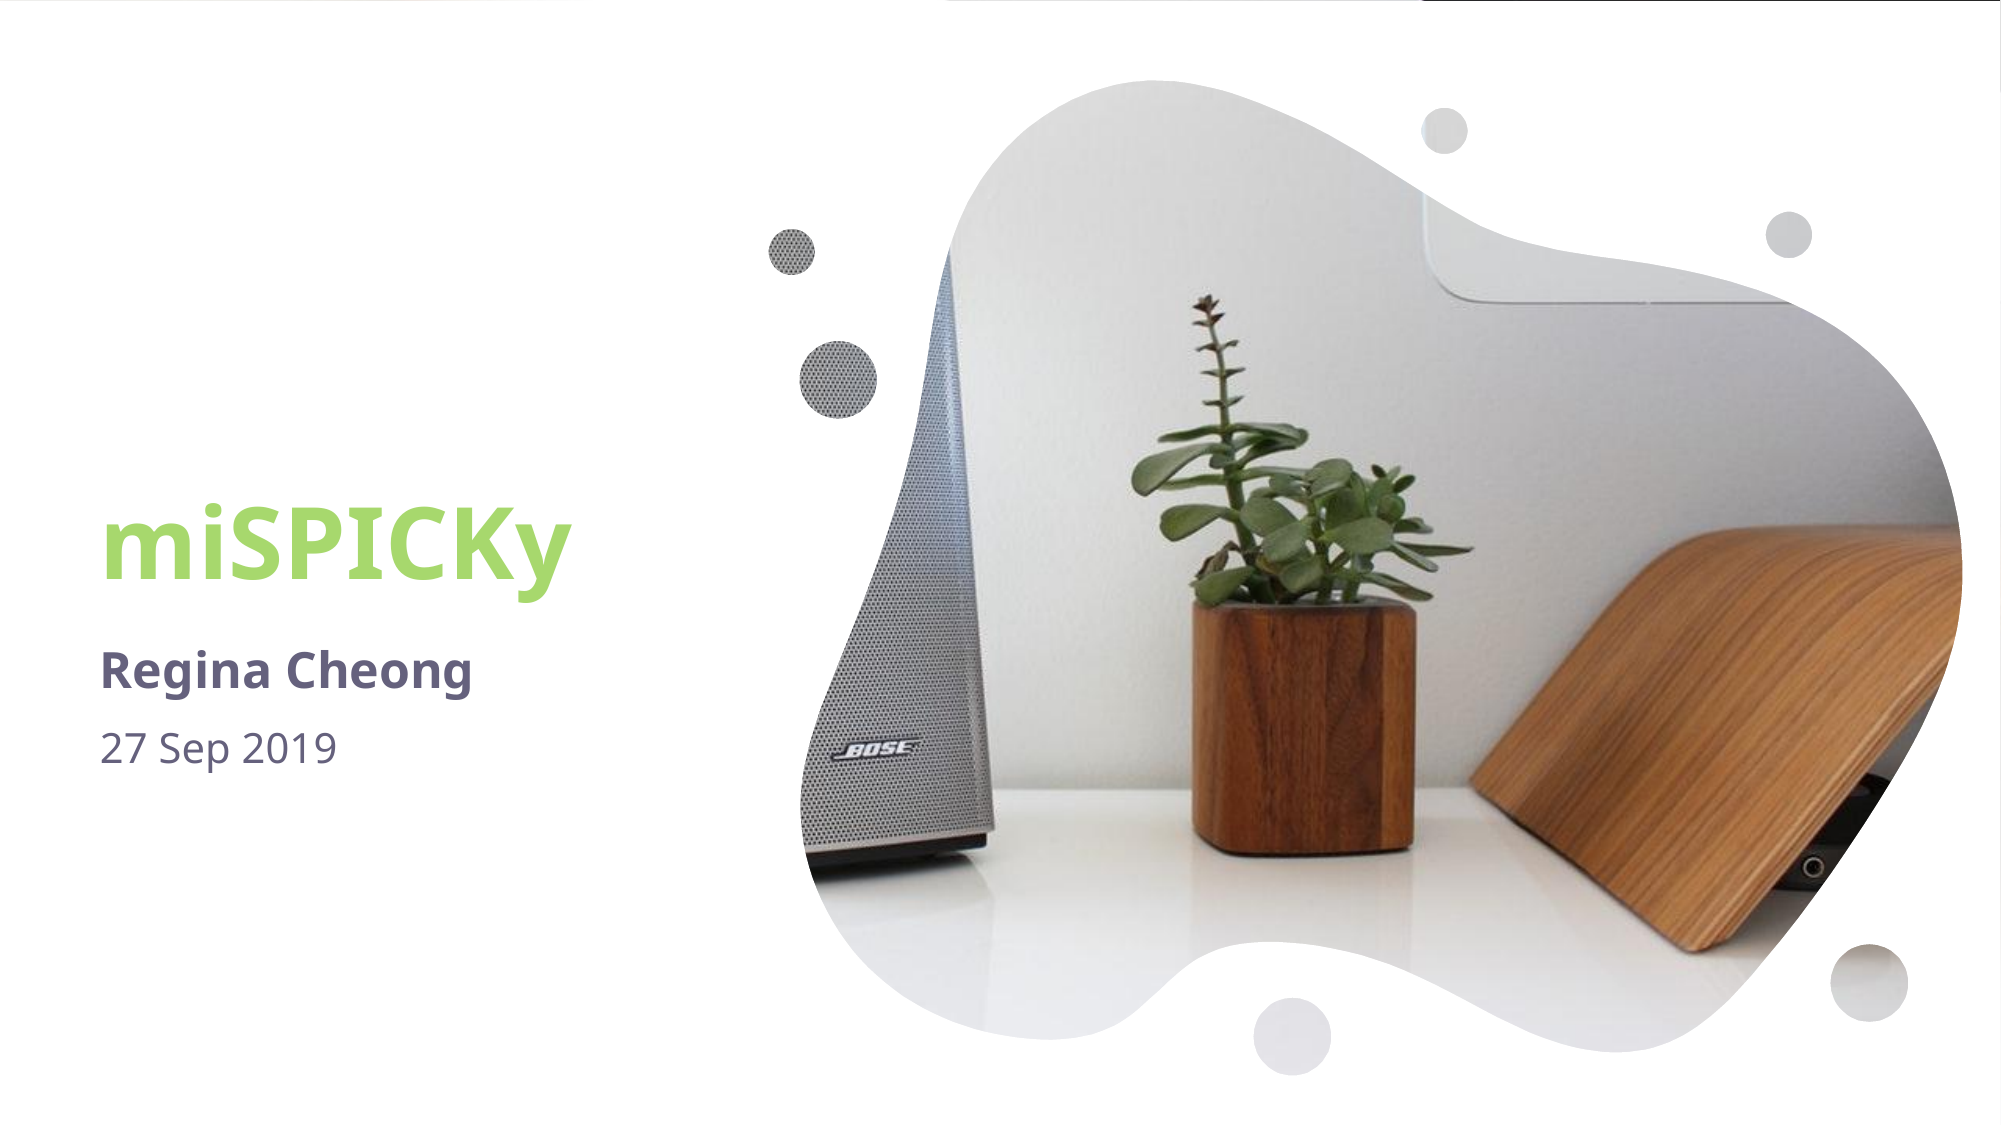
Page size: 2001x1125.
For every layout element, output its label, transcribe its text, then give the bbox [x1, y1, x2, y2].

picture [1254, 998, 1331, 1075]
picture [1831, 945, 1908, 1021]
picture [1766, 212, 1812, 258]
list Regina Cheong 27 Sep 2019 [99, 629, 779, 1037]
picture [800, 342, 876, 418]
picture [1422, 108, 1467, 153]
picture [801, 81, 1962, 1052]
title miSPICKy [99, 411, 779, 600]
picture [769, 229, 814, 275]
